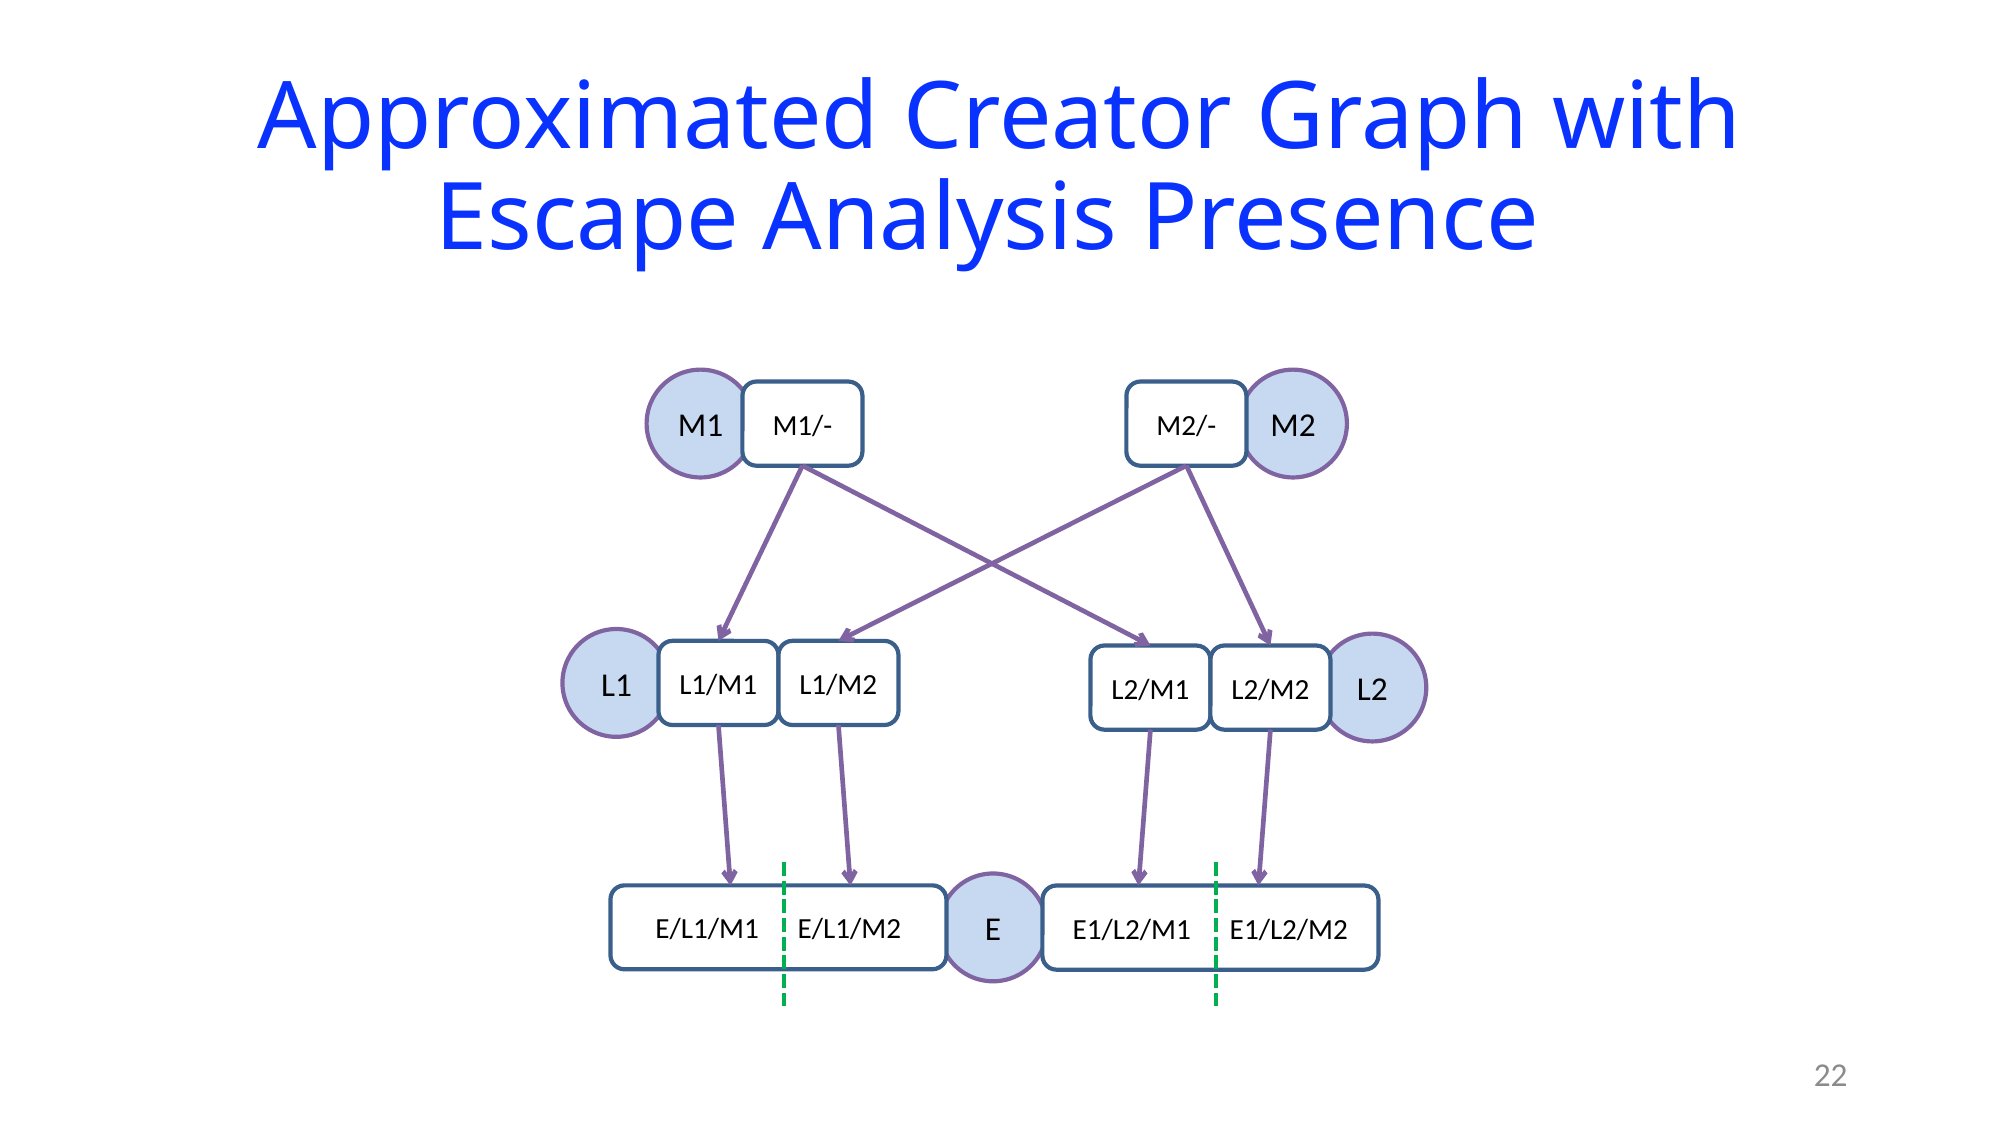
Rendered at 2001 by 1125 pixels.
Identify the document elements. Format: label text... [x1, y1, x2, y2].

slide_number 22 [1412, 1042, 1863, 1103]
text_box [562, 369, 1427, 1007]
title Approximated Creator Graph with Escape Analysis Presence [137, 59, 1863, 278]
